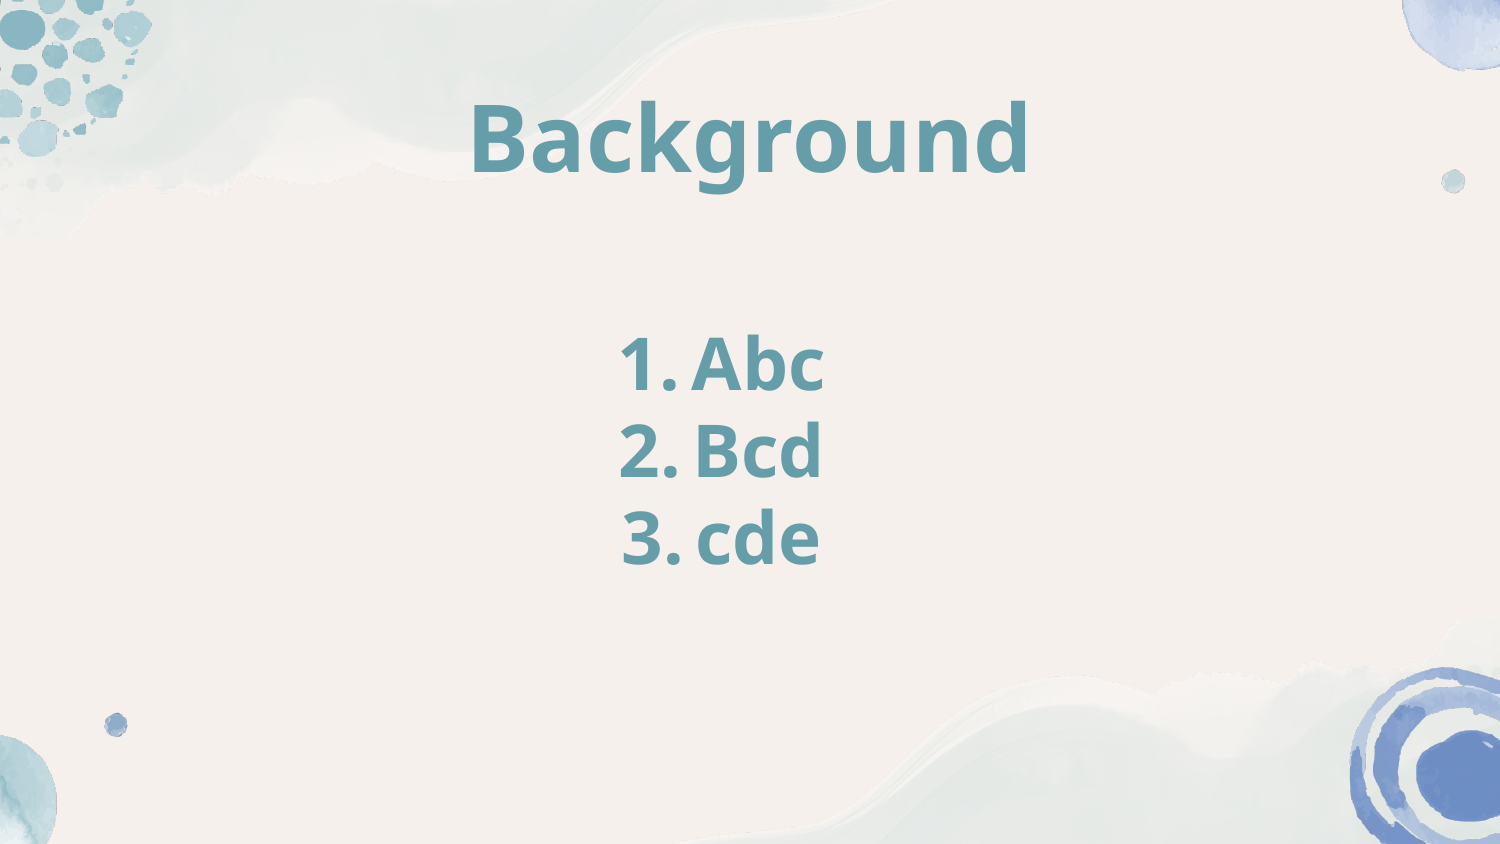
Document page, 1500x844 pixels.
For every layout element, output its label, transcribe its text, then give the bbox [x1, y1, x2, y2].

title Abc Bcd cde [89, 401, 1354, 496]
title Background [118, 88, 1382, 183]
picture [0, 0, 189, 162]
picture [0, 727, 77, 844]
title Reply: [1329, 665, 1500, 844]
picture [1381, 0, 1500, 73]
